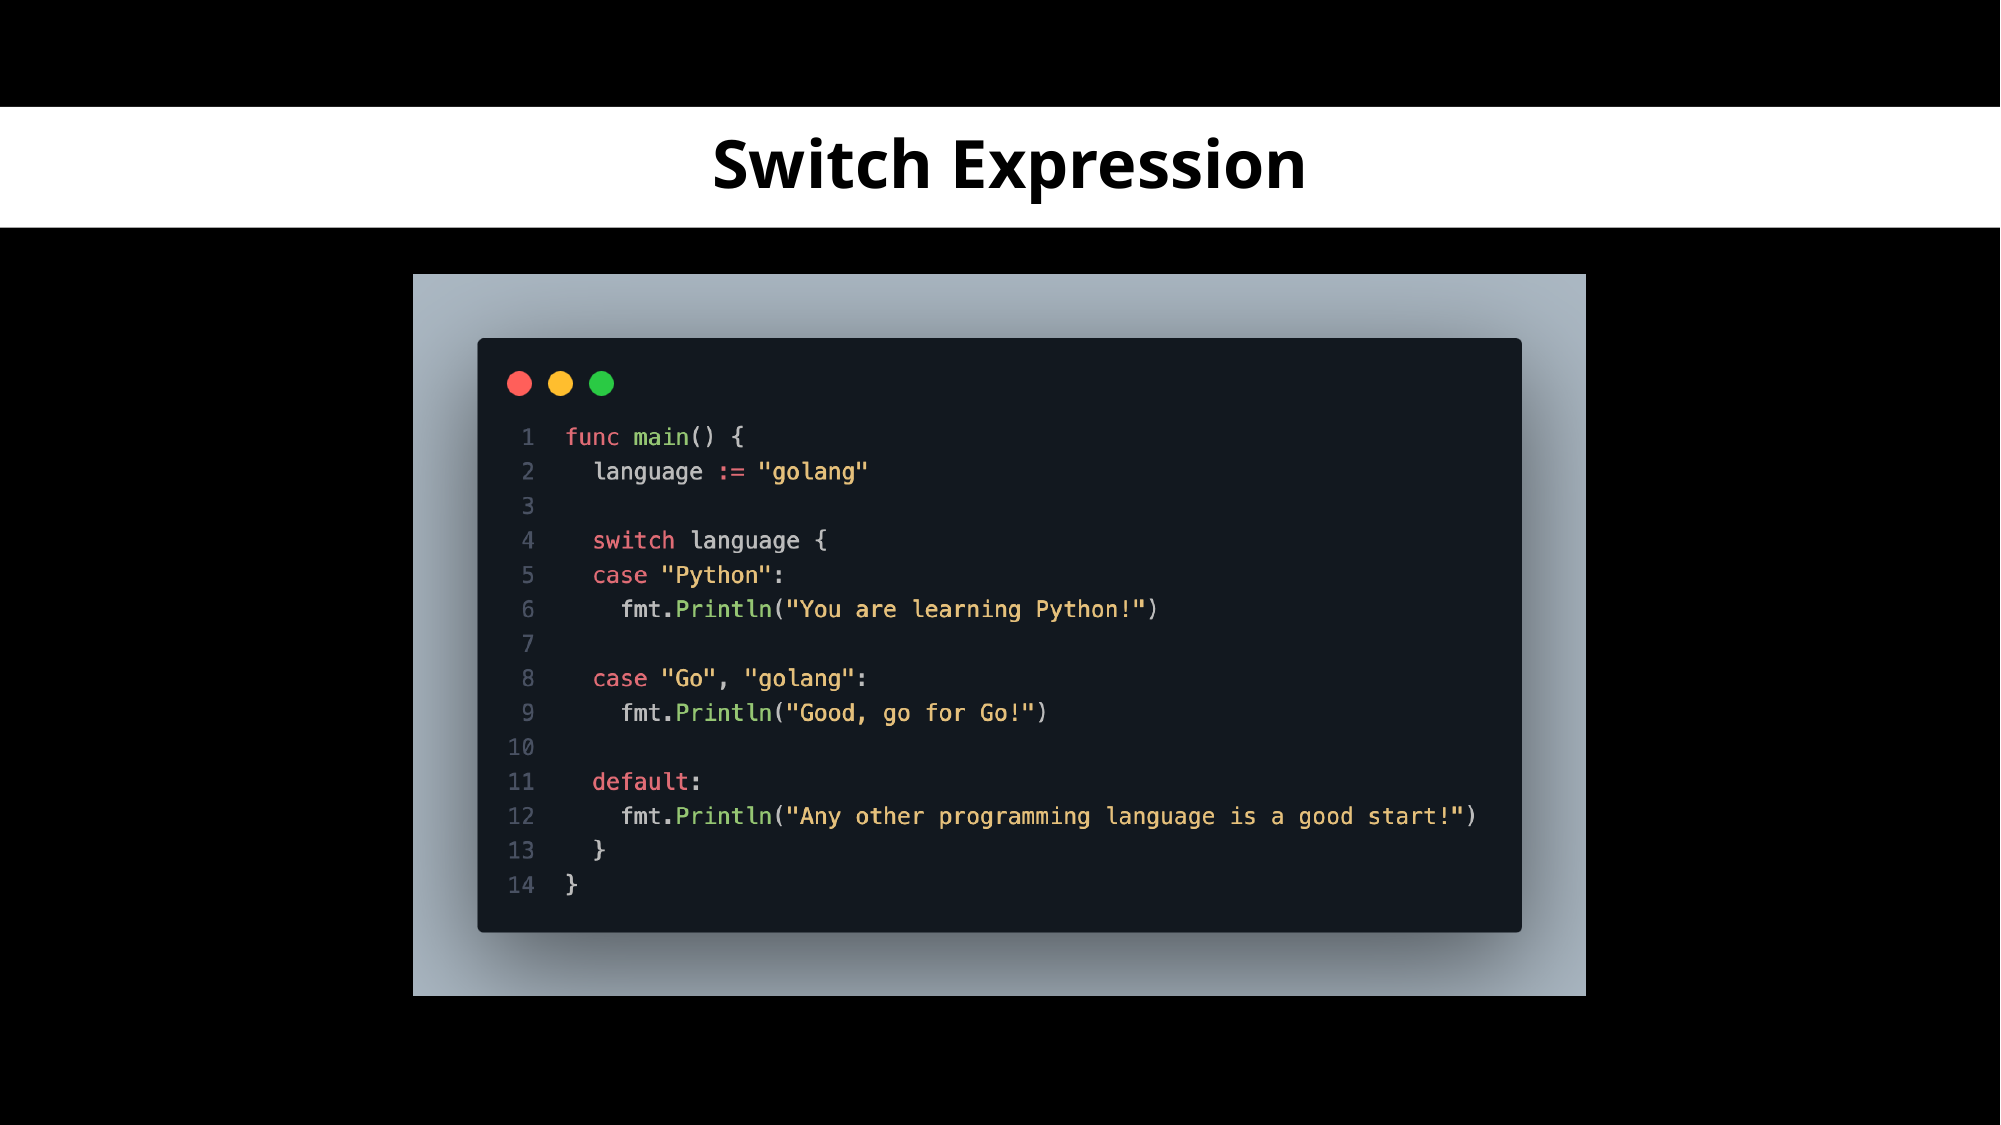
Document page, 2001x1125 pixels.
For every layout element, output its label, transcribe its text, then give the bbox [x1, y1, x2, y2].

title Switch Expression [91, 105, 1931, 228]
text_box [0, 106, 2000, 229]
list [413, 274, 1587, 996]
